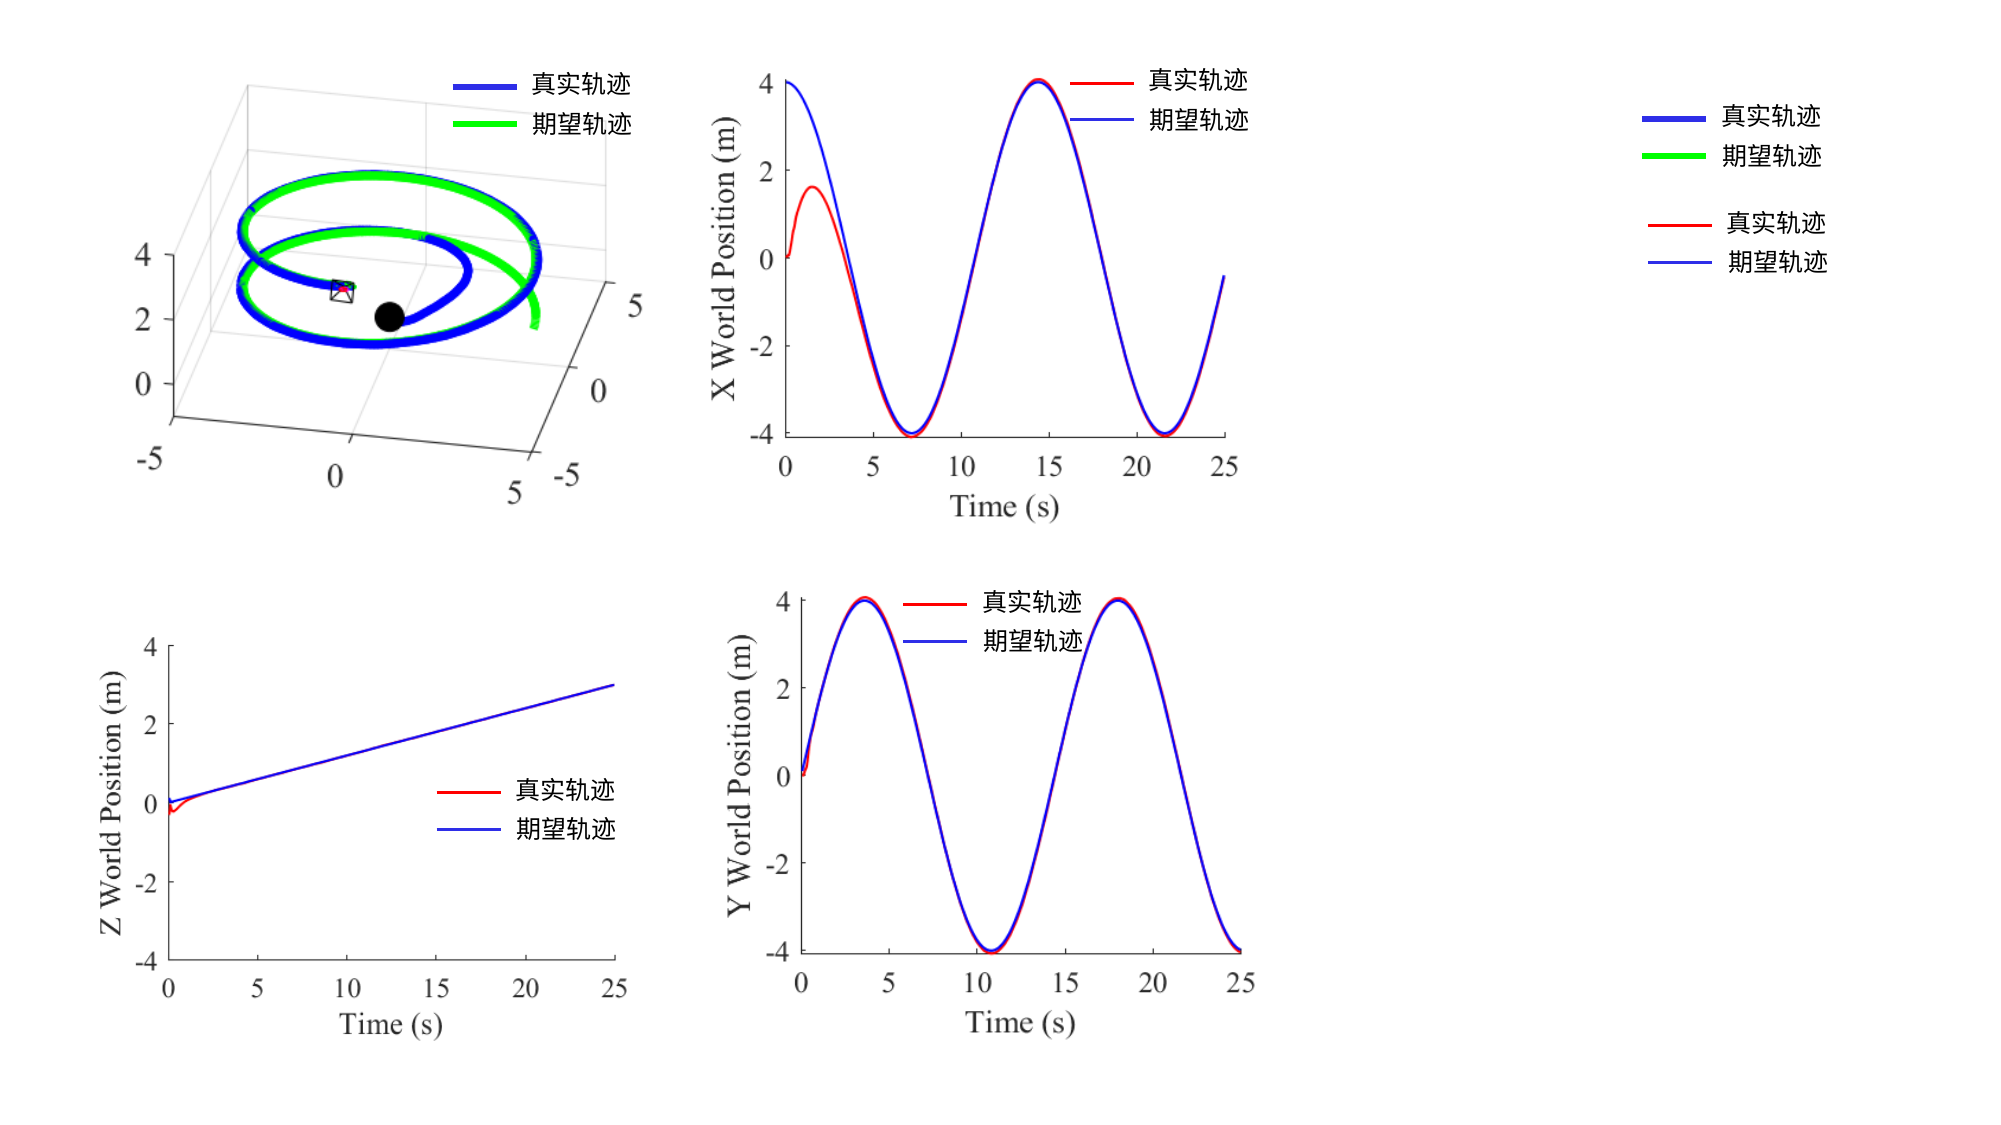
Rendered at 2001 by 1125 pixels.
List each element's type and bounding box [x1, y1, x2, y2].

text_box [132, 61, 666, 508]
text_box [1648, 200, 1861, 285]
text_box [708, 57, 1283, 526]
text_box [96, 635, 650, 1043]
text_box [724, 578, 1257, 1042]
text_box [1642, 93, 1856, 179]
